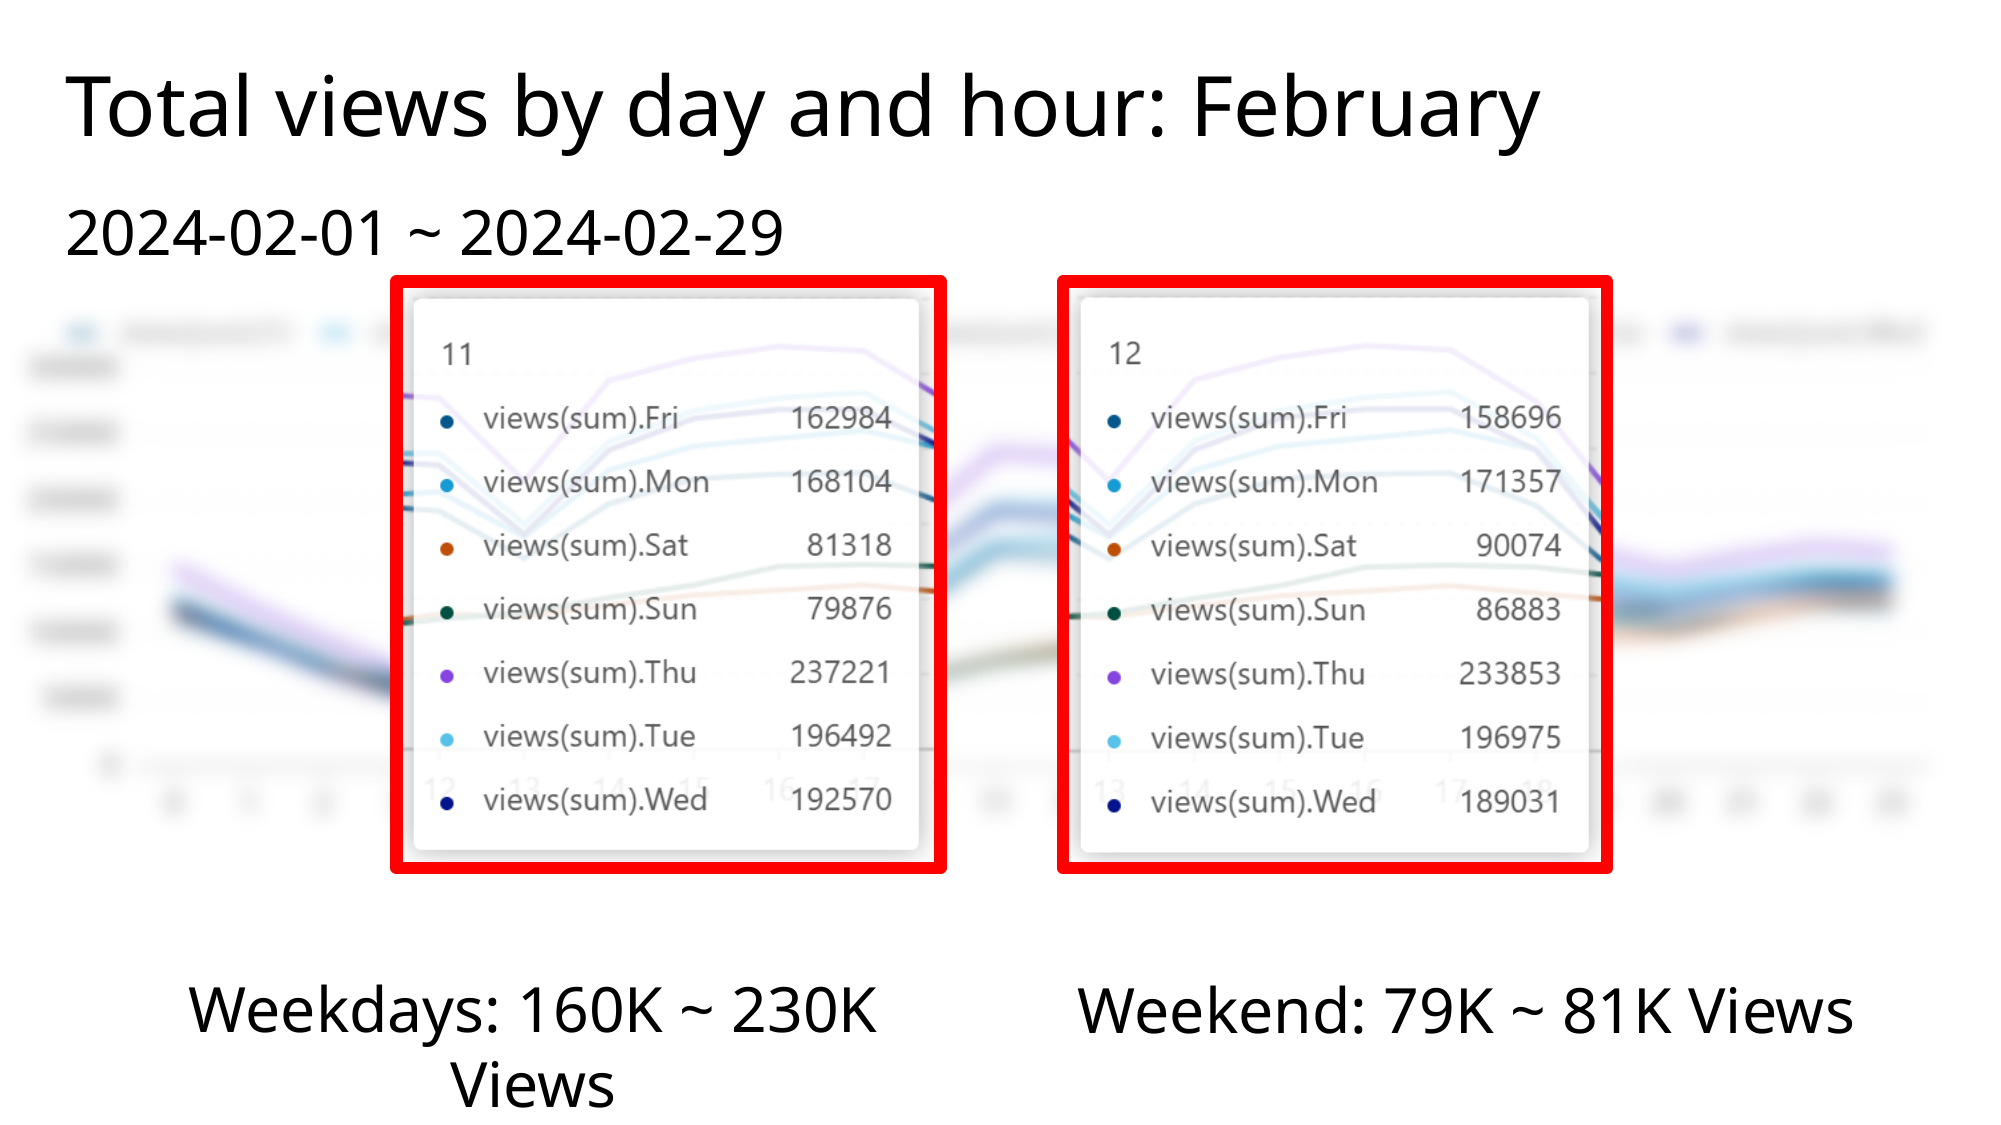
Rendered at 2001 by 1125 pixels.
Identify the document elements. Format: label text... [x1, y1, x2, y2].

text_box Weekend: 79K ~ 81K Views [999, 963, 1934, 1054]
picture [0, 276, 2000, 862]
text_box Weekdays: 160K ~ 230K Views [86, 962, 982, 1125]
text_box 2024-02-01 ~ 2024-02-29 [50, 185, 881, 276]
text_box Total views by day and hour: February [50, 45, 1616, 161]
